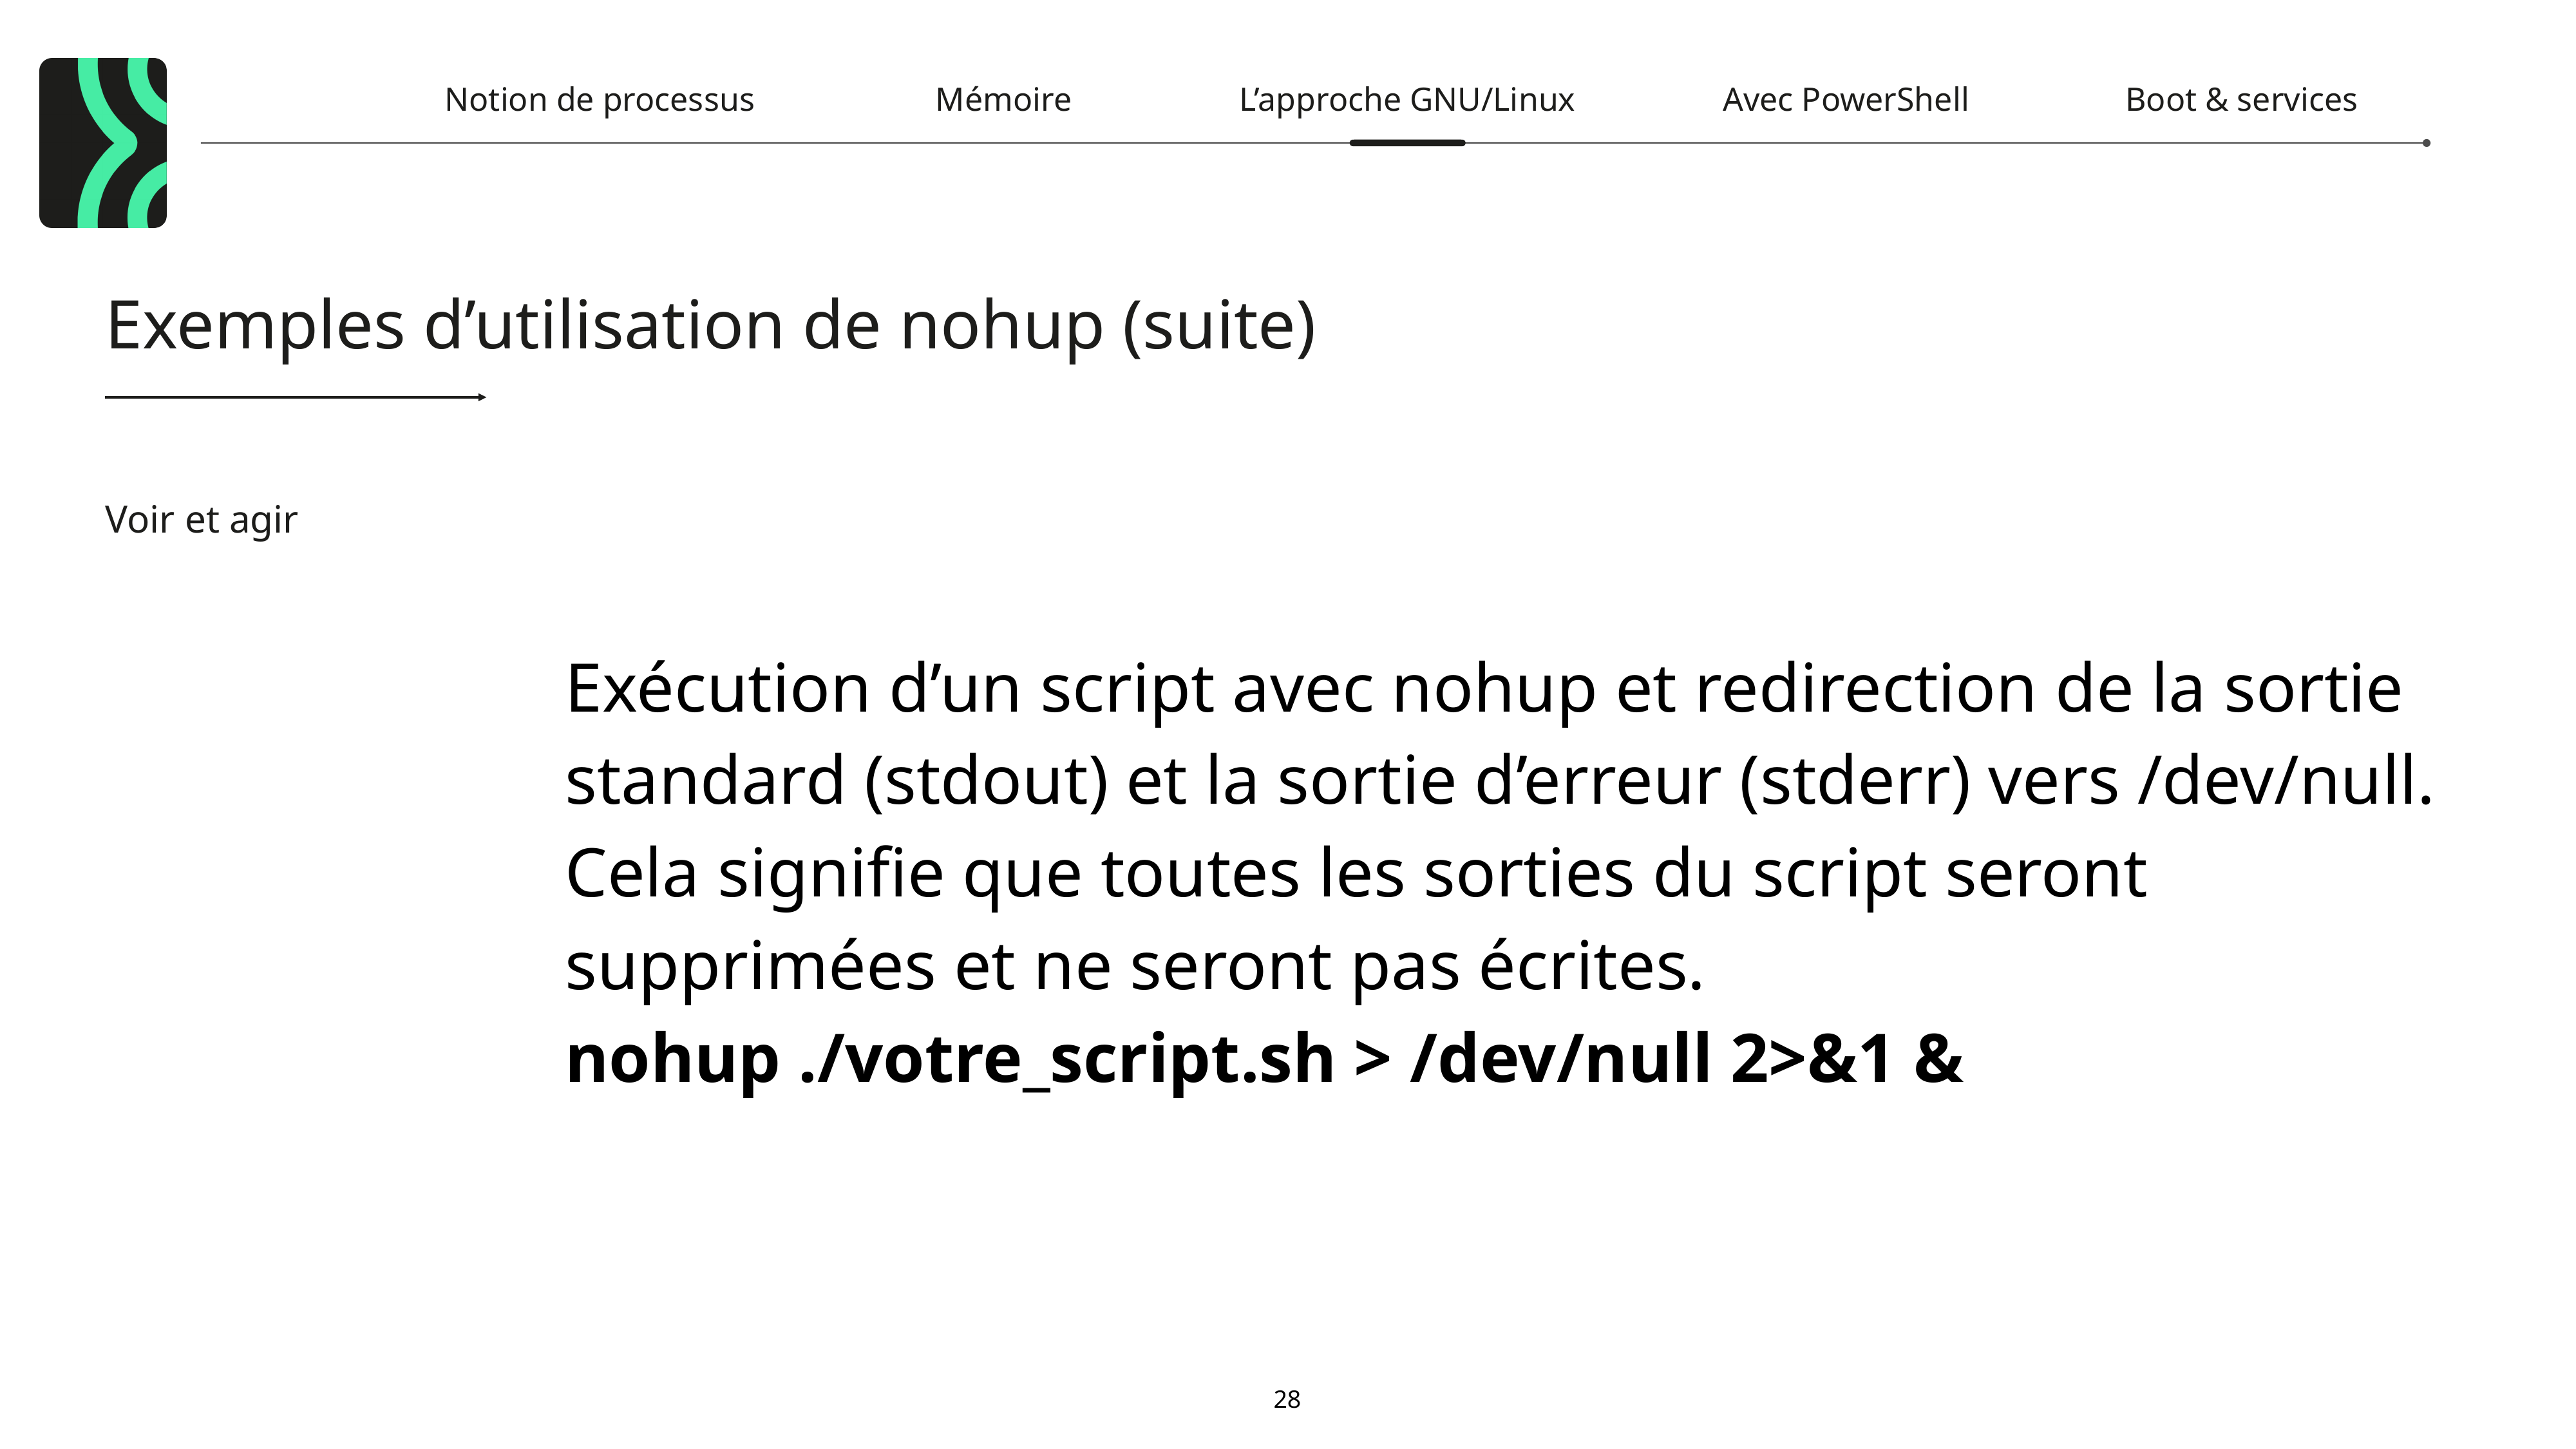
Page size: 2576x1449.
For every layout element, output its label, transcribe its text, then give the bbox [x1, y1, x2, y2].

text_box Avec PowerShell [1643, 73, 2049, 124]
text_box Notion de processus [397, 73, 803, 124]
slide_number ‹#› [1267, 1382, 1307, 1423]
text_box L’approche GNU/Linux [1205, 73, 1611, 124]
text_box [1349, 144, 1466, 147]
text_box [1349, 139, 1466, 142]
text_box Exécution d’un script avec nohup et redirection de la sortie standard (stdout) et la sortie d’erreur (stderr) vers /dev/null. Cela signifie que toutes les sorties du script seront supprimées et ne seront pas écrites. nohup ./votre_script.sh > /dev/null 2>&1 & [555, 439, 2513, 1382]
text_box Exemples d’utilisation de nohup (suite) [100, 276, 1513, 368]
text_box Mémoire [829, 73, 1179, 124]
picture [39, 58, 167, 228]
text_box Boot & services [2082, 73, 2401, 124]
text_box Voir et agir [100, 489, 471, 545]
